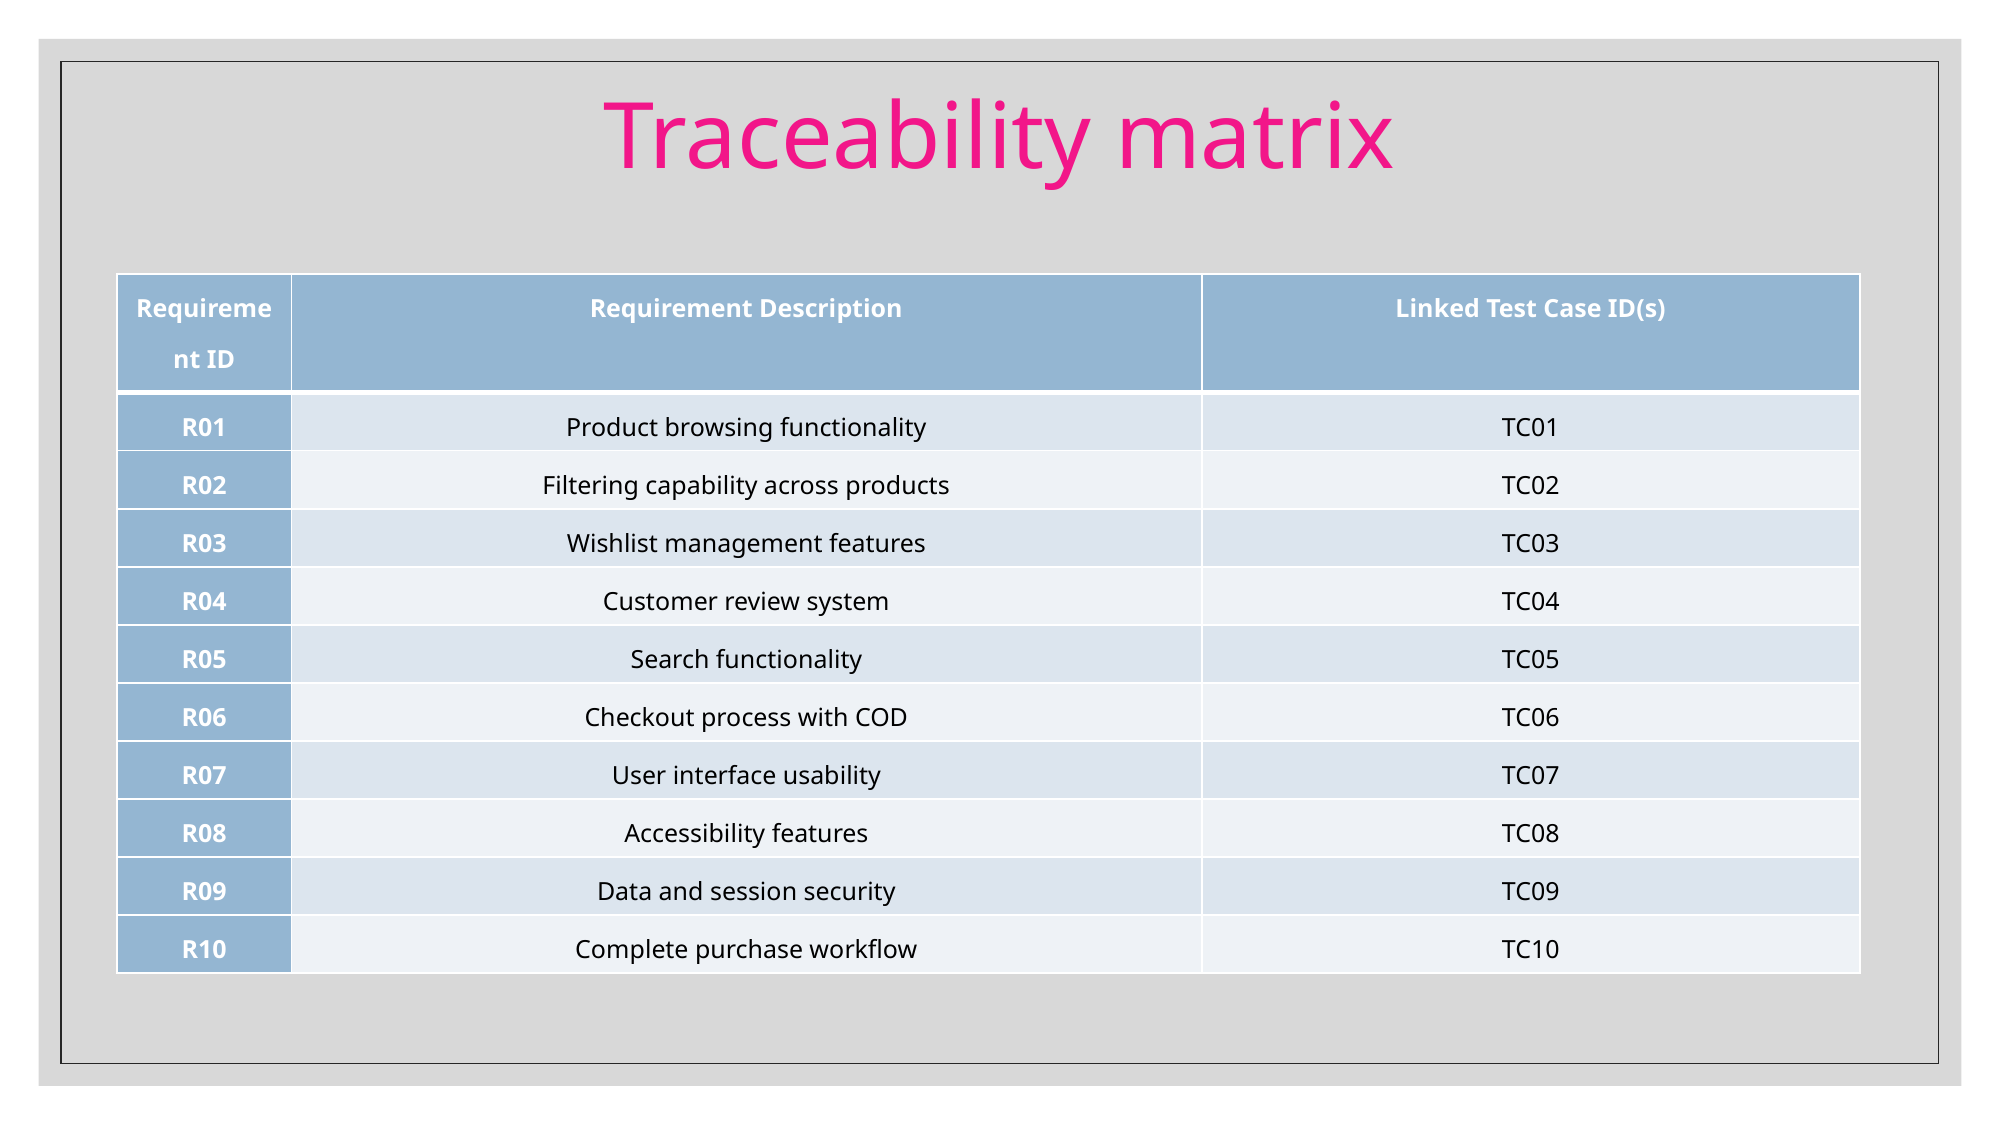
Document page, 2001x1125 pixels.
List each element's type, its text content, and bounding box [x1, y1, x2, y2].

table_cell R01 [118, 395, 291, 450]
table_cell Data and session security [292, 858, 1201, 914]
table_cell R04 [118, 568, 291, 624]
table_cell R02 [118, 451, 291, 508]
table_cell TC02 [1203, 451, 1859, 508]
table_cell Product browsing functionality [292, 395, 1201, 450]
table_cell TC08 [1203, 800, 1859, 856]
table_cell TC07 [1203, 742, 1859, 798]
table_cell Customer review system [292, 568, 1201, 624]
table_cell R05 [118, 626, 291, 682]
table_cell TC10 [1203, 916, 1859, 972]
table_cell TC06 [1203, 684, 1859, 740]
table_cell R08 [118, 800, 291, 856]
table_cell TC03 [1203, 510, 1859, 566]
table_cell TC04 [1203, 568, 1859, 624]
table_cell Search functionality [292, 626, 1201, 682]
table_cell R10 [118, 916, 291, 972]
table_header Requirement ID [118, 275, 291, 390]
table_cell R07 [118, 742, 291, 798]
table_cell Filtering capability across products [292, 451, 1201, 508]
title Traceability matrix [99, 44, 1900, 233]
table_cell User interface usability [292, 742, 1201, 798]
table_cell Complete purchase workflow [292, 916, 1201, 972]
table_cell TC01 [1203, 395, 1859, 450]
table_header Requirement Description [292, 275, 1201, 390]
table_cell R09 [118, 858, 291, 914]
table_cell Accessibility features [292, 800, 1201, 856]
table_cell R06 [118, 684, 291, 740]
table_cell R03 [118, 510, 291, 566]
table_header Linked Test Case ID(s) [1203, 275, 1859, 390]
table_cell TC09 [1203, 858, 1859, 914]
table_cell Wishlist management features [292, 510, 1201, 566]
table_cell TC05 [1203, 626, 1859, 682]
table_cell Checkout process with COD [292, 684, 1201, 740]
